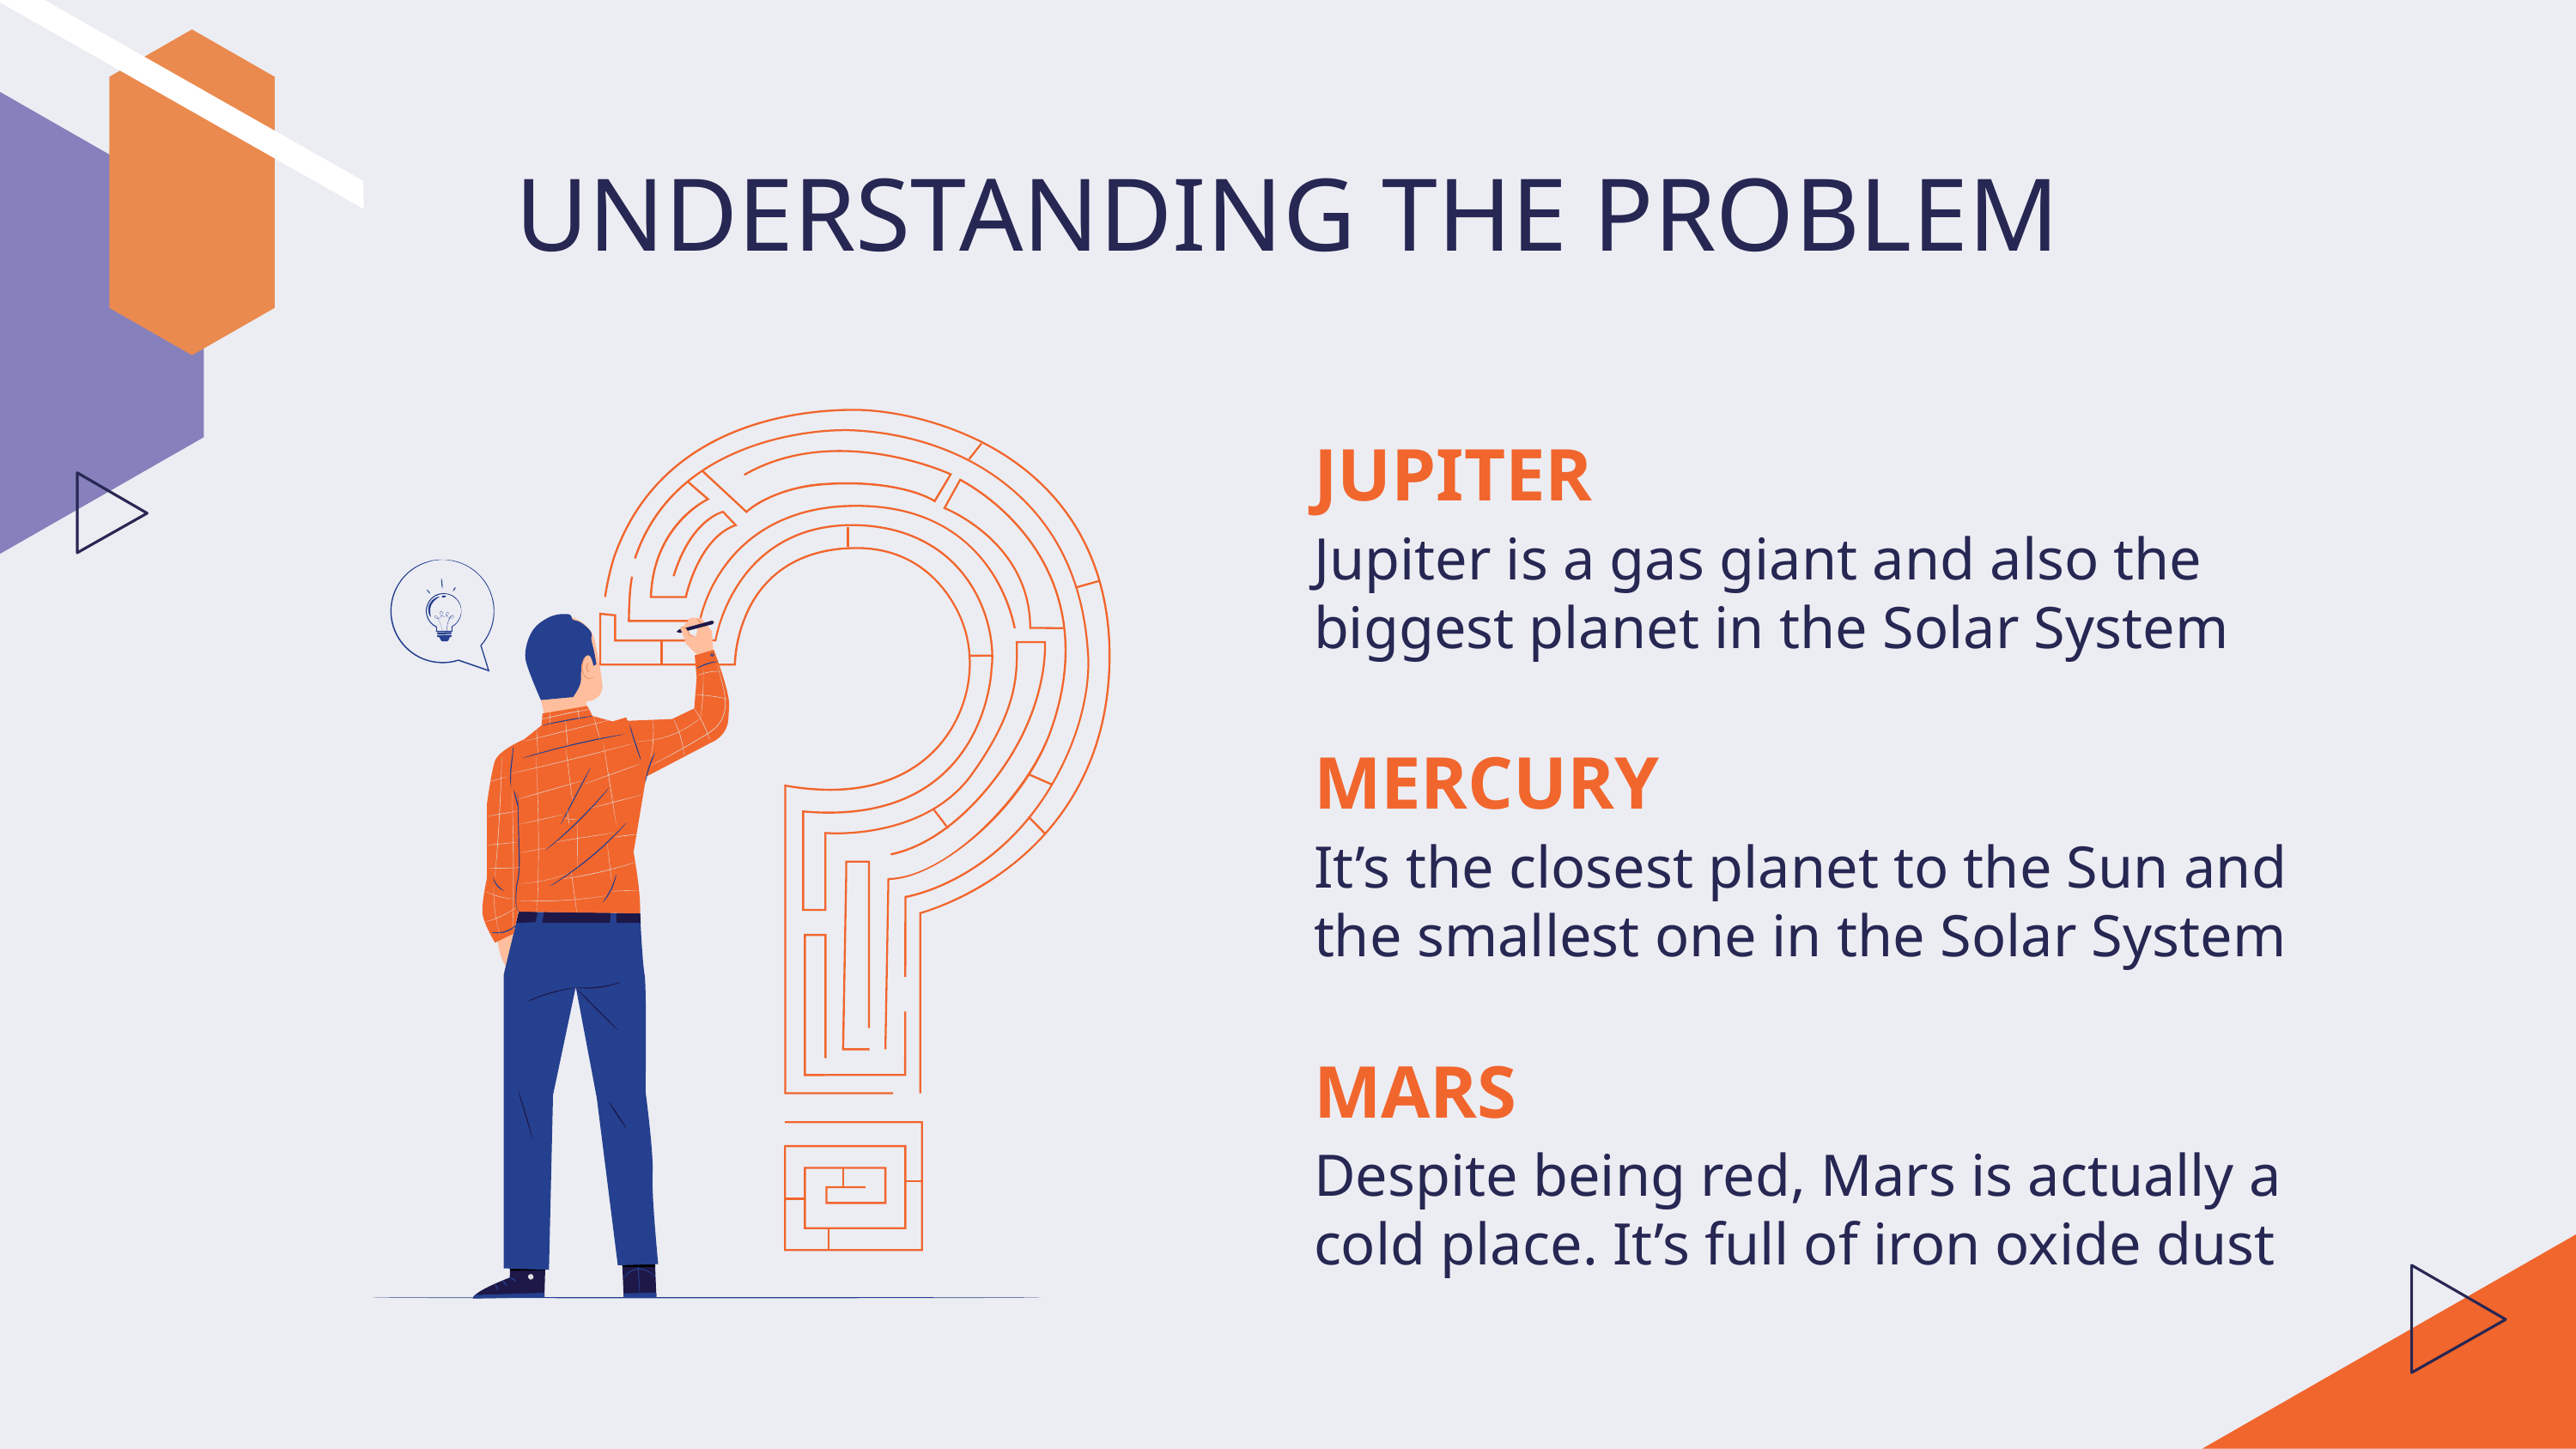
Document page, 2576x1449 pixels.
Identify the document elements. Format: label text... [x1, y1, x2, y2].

subtitle It’s the closest planet to the Sun and the smallest one in the Solar System [1288, 804, 2376, 985]
subtitle JUPITER [1288, 403, 2376, 496]
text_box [372, 408, 1111, 1299]
subtitle Despite being red, Mars is actually a cold place. It’s full of iron oxide dust [1288, 1113, 2376, 1293]
title UNDERSTANDING THE PROBLEM [328, 124, 2248, 287]
subtitle MERCURY [1288, 712, 2376, 804]
subtitle Jupiter is a gas giant and also the biggest planet in the Solar System [1288, 496, 2376, 676]
subtitle MARS [1288, 1020, 2376, 1113]
